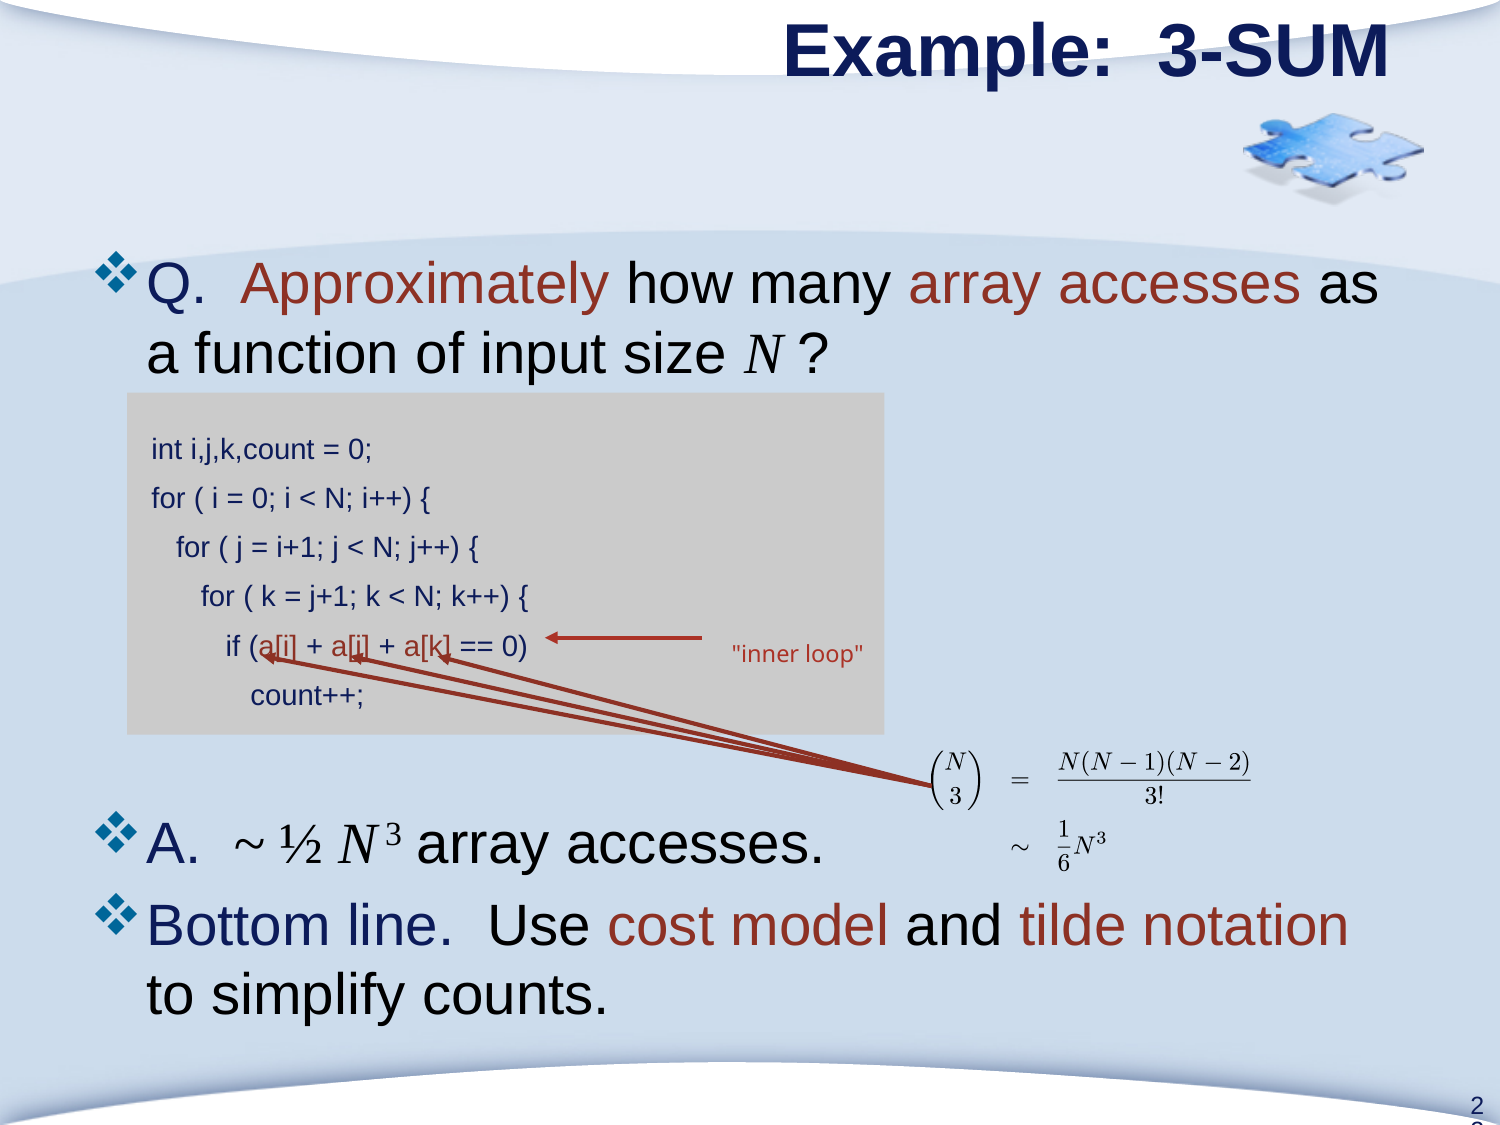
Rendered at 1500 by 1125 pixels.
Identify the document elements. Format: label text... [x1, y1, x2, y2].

text_box [437, 653, 914, 781]
text_box [544, 631, 702, 644]
picture [0, 1, 1500, 1125]
text_box [349, 652, 901, 779]
text_box "inner loop" [716, 619, 879, 674]
text_box int i,j,k,count = 0; for ( i = 0; i < N; i++) { for ( j = i+1; j < N; j++) { for ( k = j+1; k < N; k++) { if (a[i] + a[j] + a[k] == 0) count++; [127, 392, 885, 735]
list Q. Approximately how many array accesses as a function of input size N ? A. ~ ½ N 3 array accesses. Bottom line. Use cost model and tilde notation to simplify counts. [75, 237, 1425, 1038]
text_box [262, 652, 926, 785]
title Example: 3-Sum [93, 0, 1407, 94]
slide_number 22 [1455, 1082, 1491, 1115]
